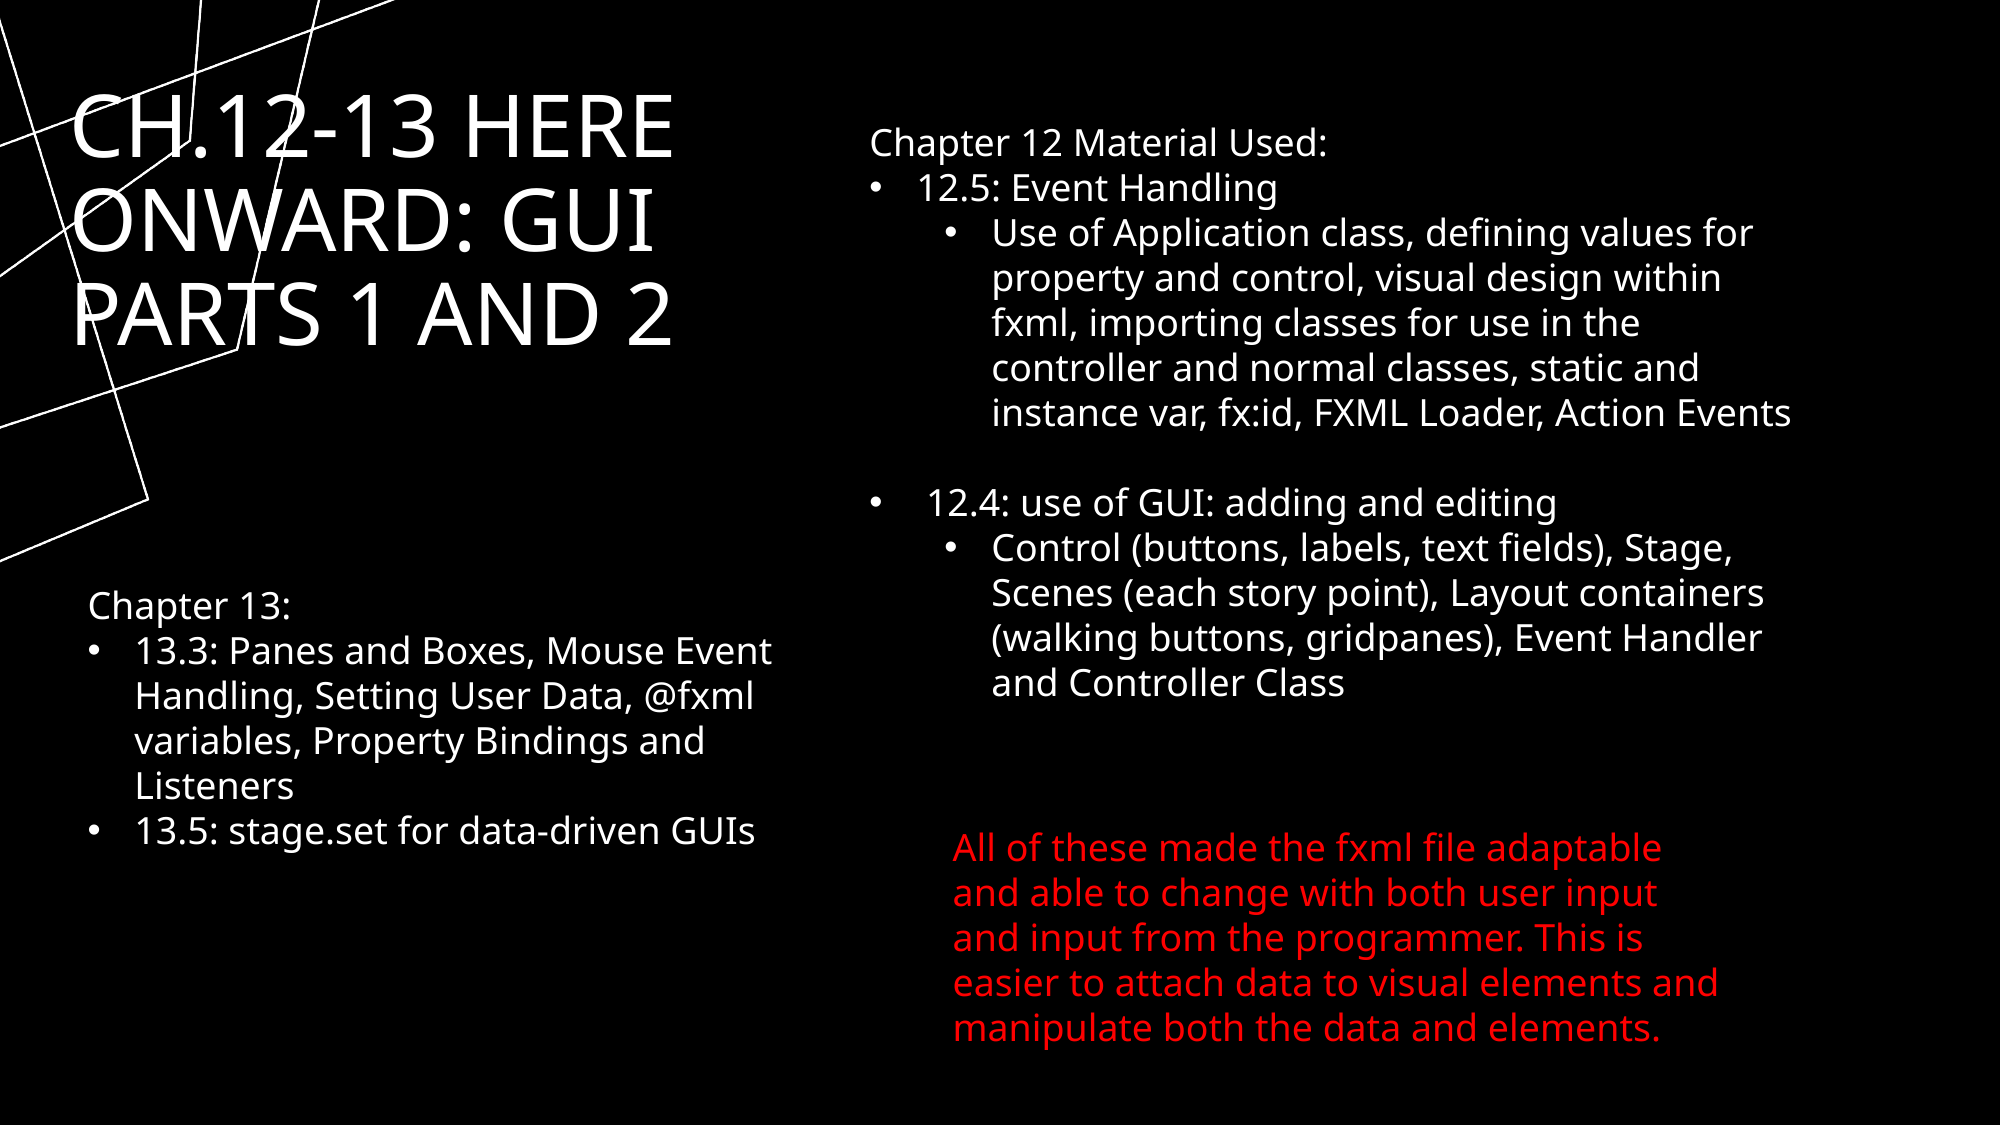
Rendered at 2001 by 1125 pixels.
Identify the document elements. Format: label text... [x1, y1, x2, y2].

picture [0, 0, 696, 620]
title Ch.12-13 here onward: Gui Parts 1 and 2 [54, 73, 819, 372]
text_box All of these made the fxml file adaptable and able to change with both user input and input from the programmer. This is easier to attach data to visual elements and manipulate both the data and elements. [938, 816, 1736, 1057]
text_box Chapter 12 Material Used: 12.5: Event Handling Use of Application class, defining values for property and control, visual design within fxml, importing classes for use in the controller and normal classes, static and instance var, fx:id, FXML Loader, Action Events 12.4: use of GUI: adding and editing Control (buttons, labels, text fields), Stage, Scenes (each story point), Layout containers (walking buttons, gridpanes), Event Handler and Controller Class [854, 111, 1815, 757]
text_box Chapter 13: 13.3: Panes and Boxes, Mouse Event Handling, Setting User Data, @fxml variables, Property Bindings and Listeners 13.5: stage.set for data-driven GUIs [72, 574, 887, 859]
